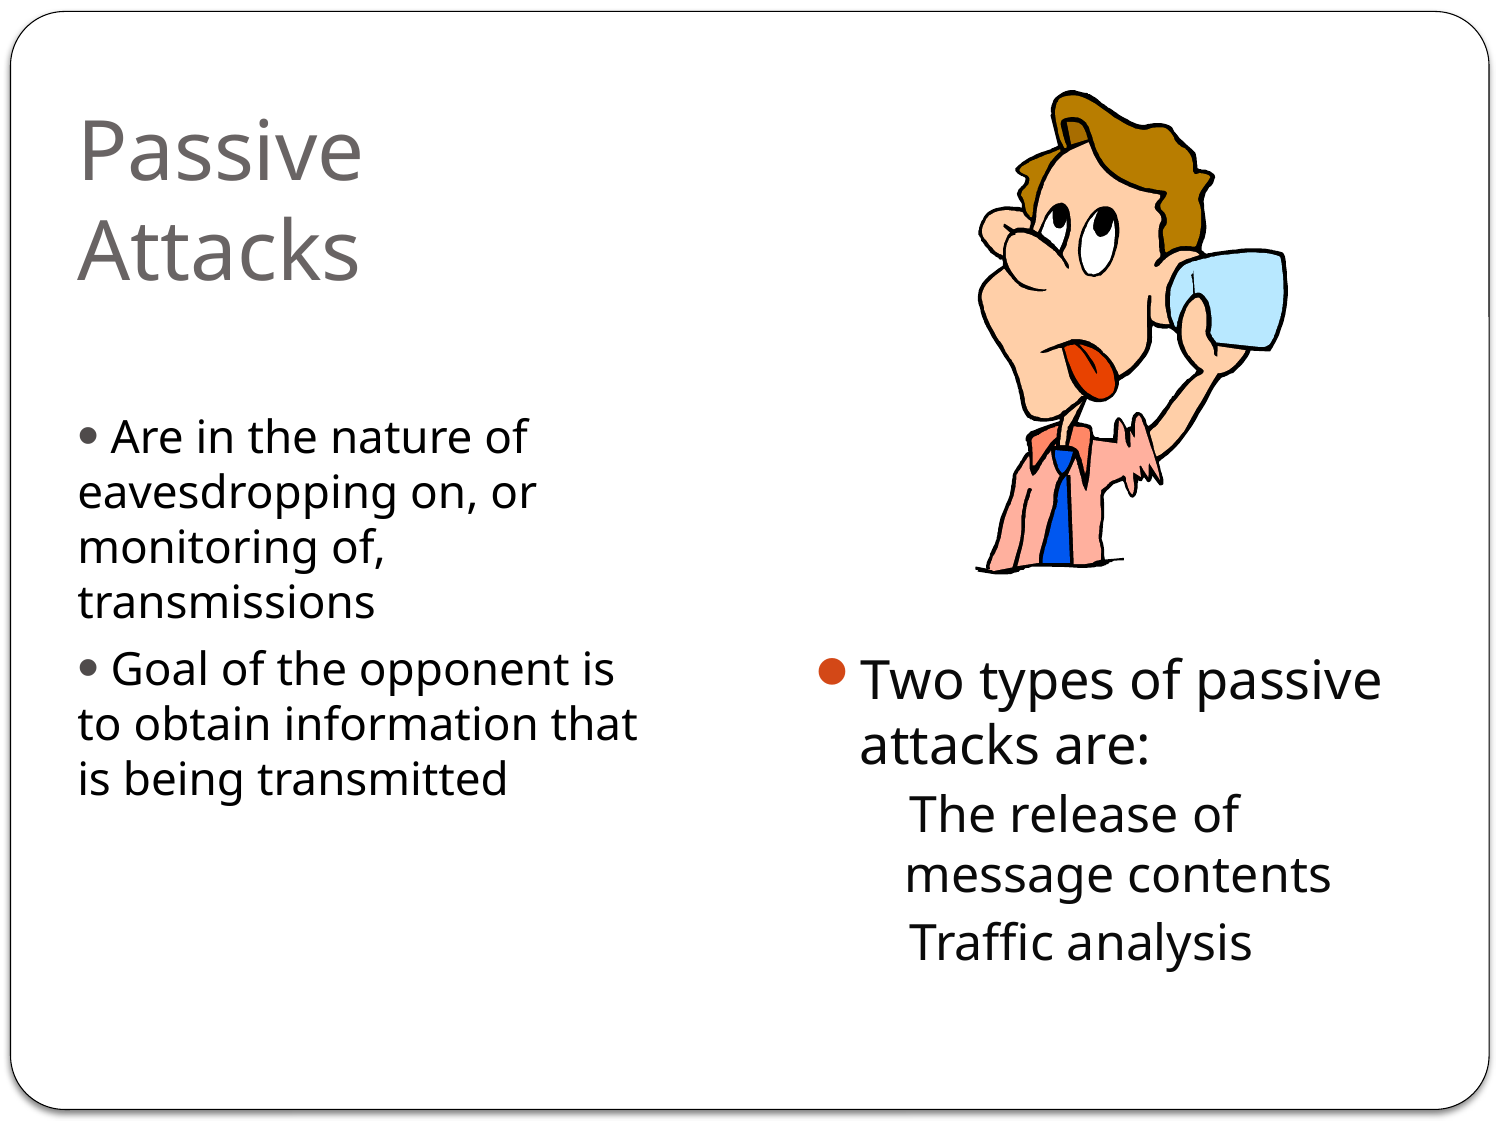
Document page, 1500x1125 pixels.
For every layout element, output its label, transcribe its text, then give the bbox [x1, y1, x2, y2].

title Passive Attacks [62, 0, 656, 313]
list Are in the nature of eavesdropping on, or monitoring of, transmissions Goal of the opponent is to obtain information that is being transmitted [62, 399, 656, 1013]
list Two types of passive attacks are: The release of message contents Traffic analysis [800, 637, 1426, 1125]
picture [974, 87, 1290, 575]
